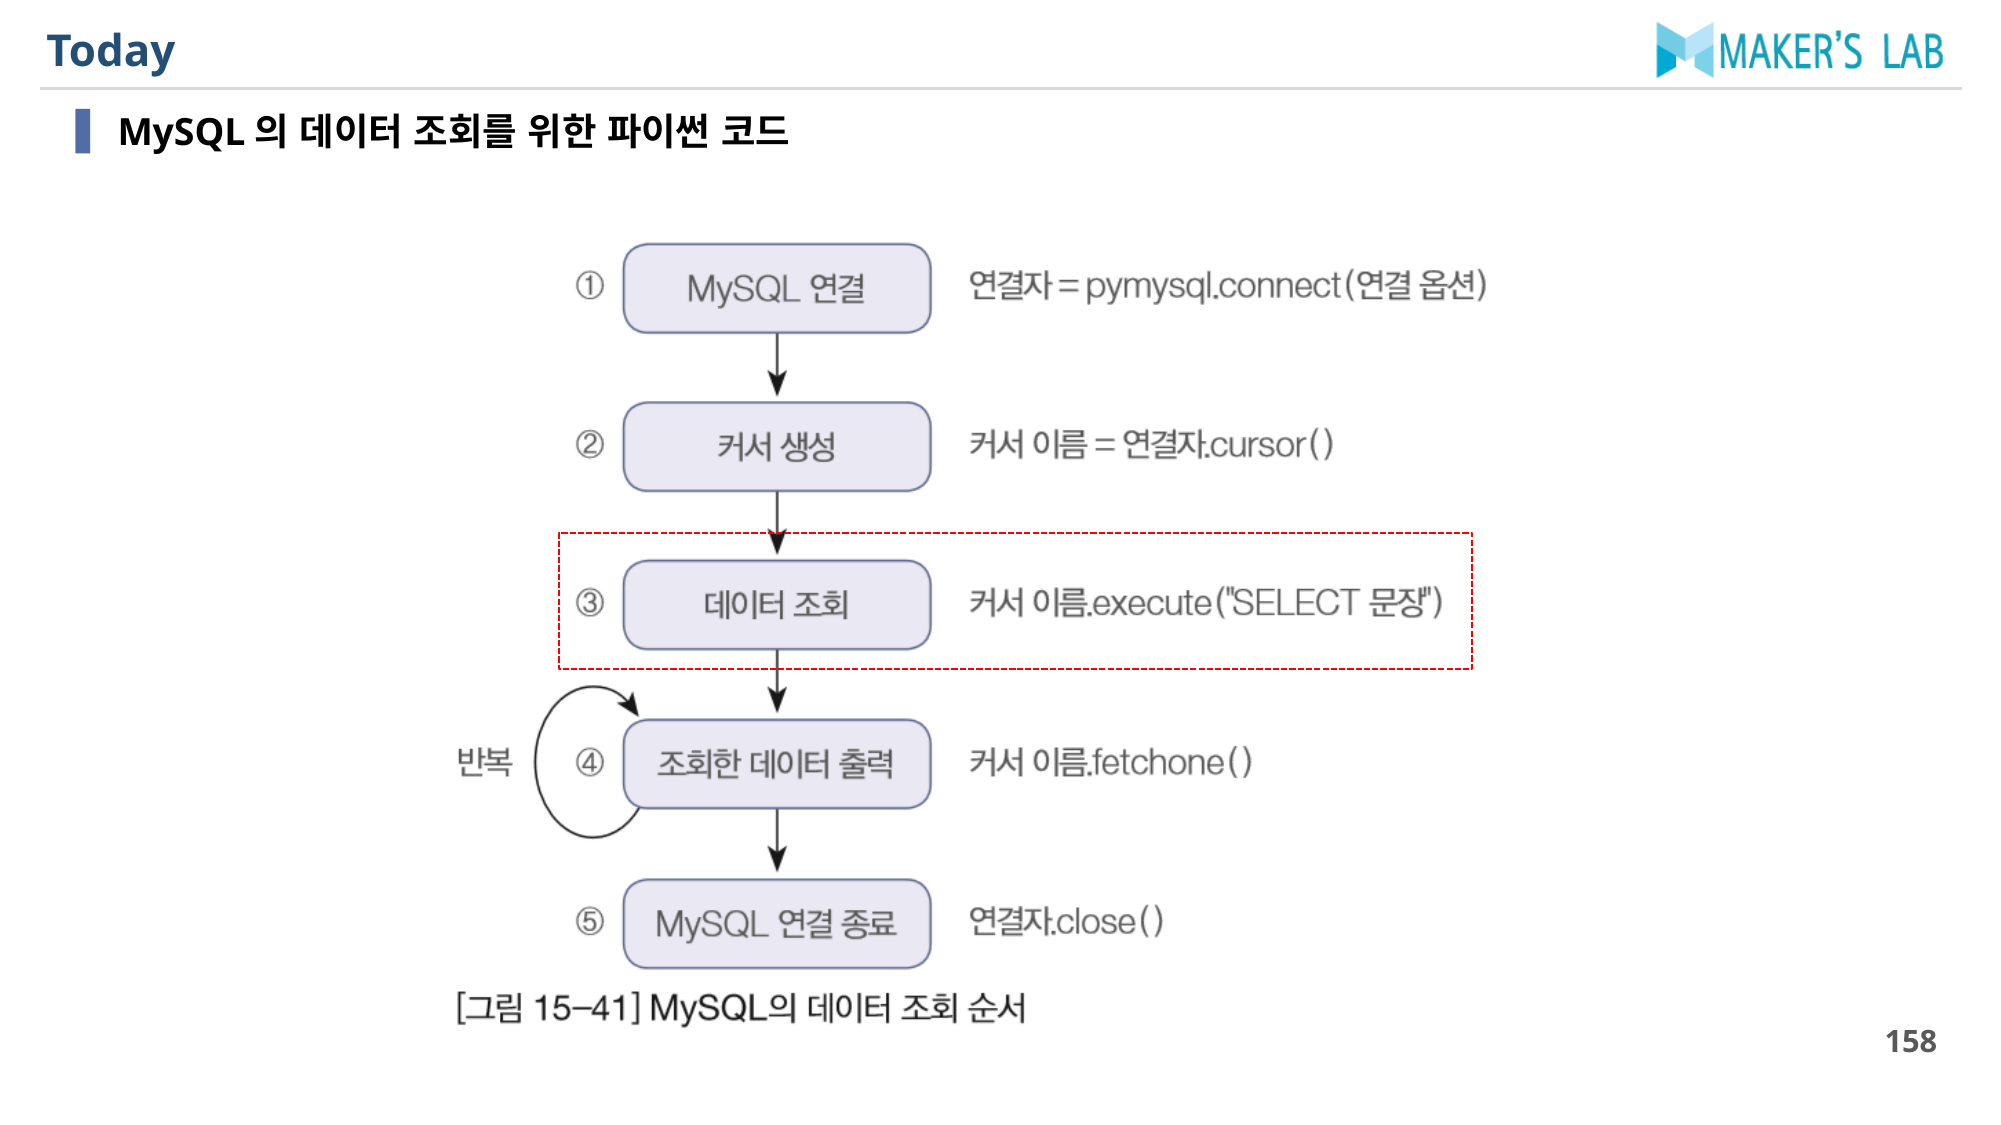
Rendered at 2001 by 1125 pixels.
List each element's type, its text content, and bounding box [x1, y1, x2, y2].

list MySQL의 데이터 조회를 위한 파이썬 코드 [46, 100, 1952, 404]
picture [1648, 11, 1952, 84]
title Today [31, 14, 1914, 84]
slide_number 158 [1802, 1012, 1953, 1073]
picture [448, 229, 1497, 1029]
